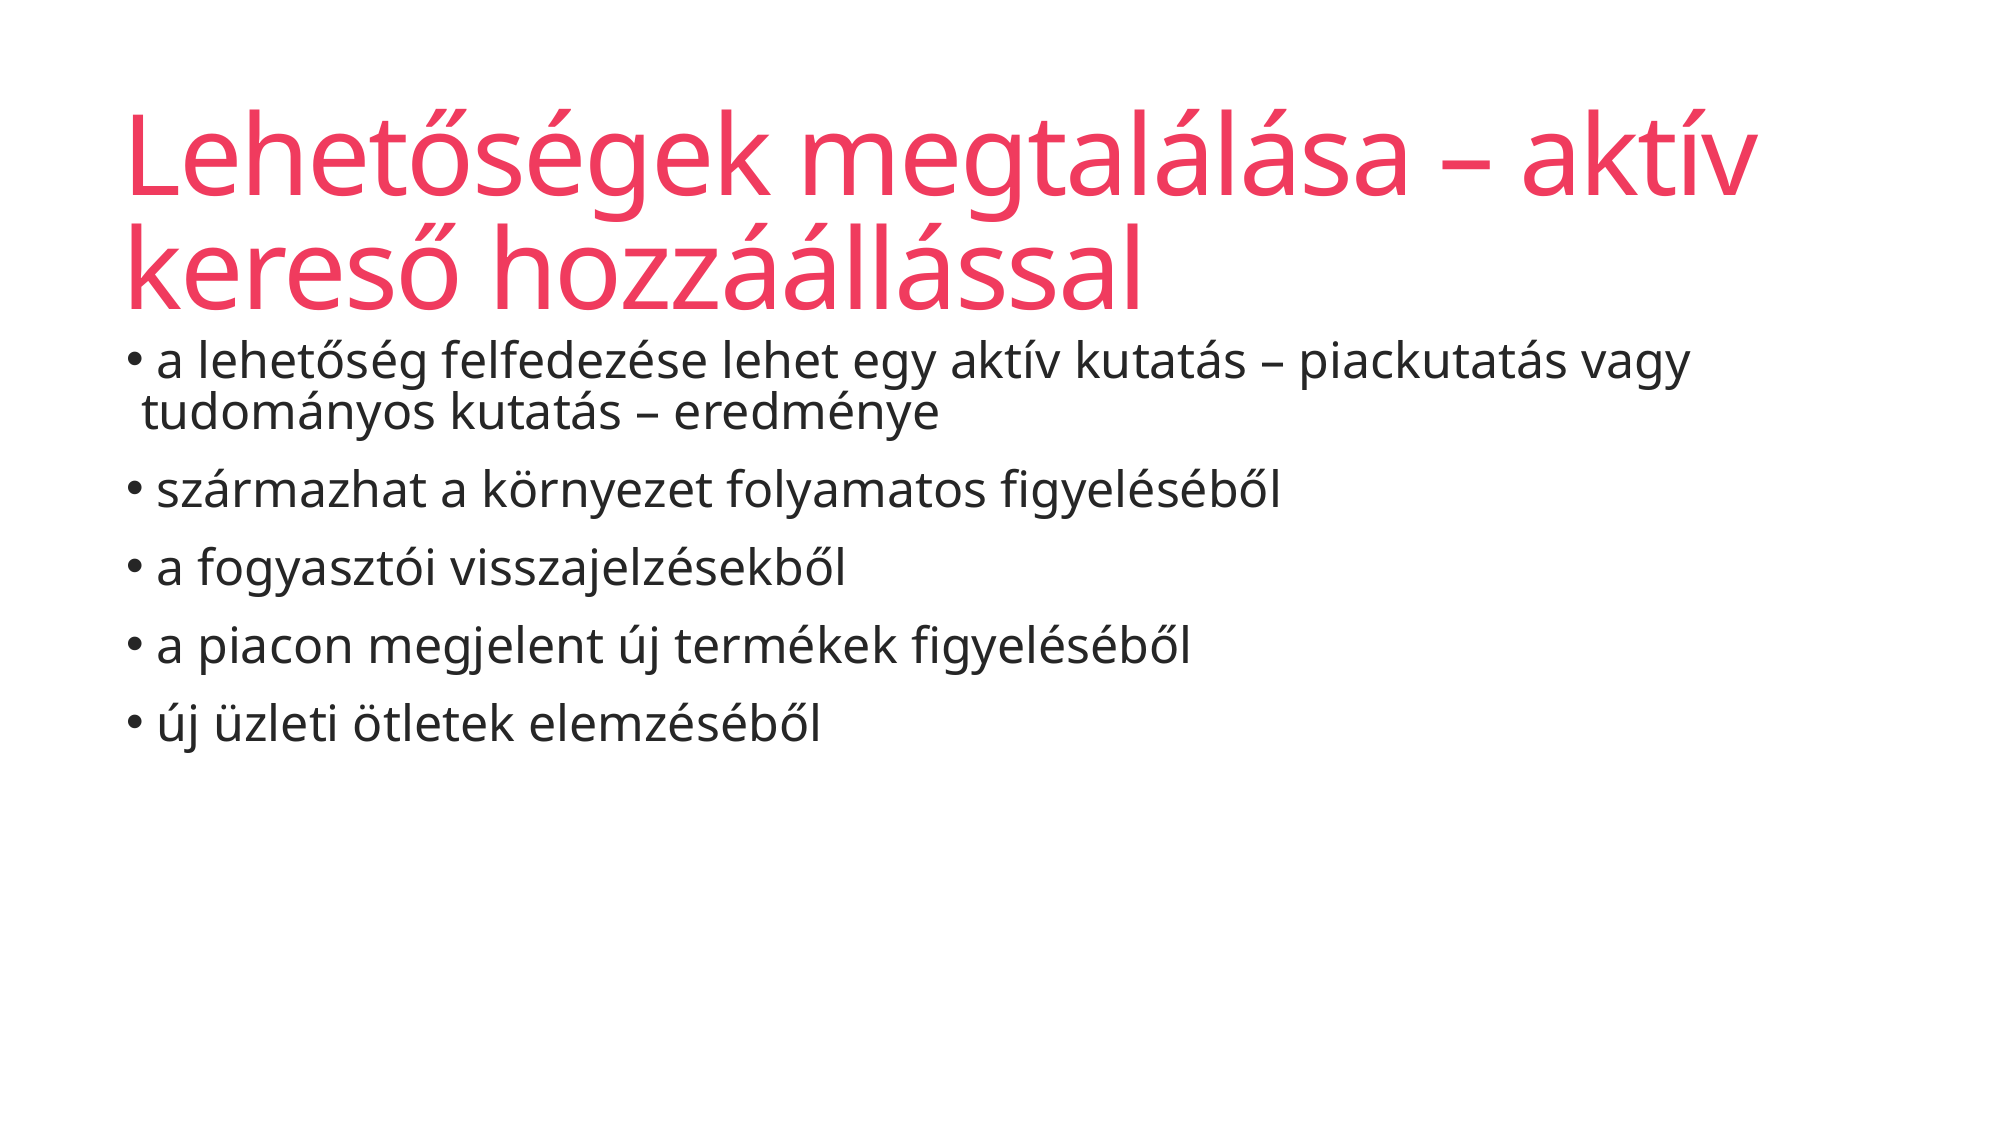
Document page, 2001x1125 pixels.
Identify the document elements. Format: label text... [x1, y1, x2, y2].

list a lehetőség felfedezése lehet egy aktív kutatás – piackutatás vagy tudományos kutatás – eredménye származhat a környezet folyamatos figyeléséből a fogyasztói visszajelzésekből a piacon megjelent új termékek figyeléséből új üzleti ötletek elemzéséből [111, 329, 1876, 948]
title Lehetőségek megtalálása – aktív kereső hozzáállással [107, 81, 1875, 354]
